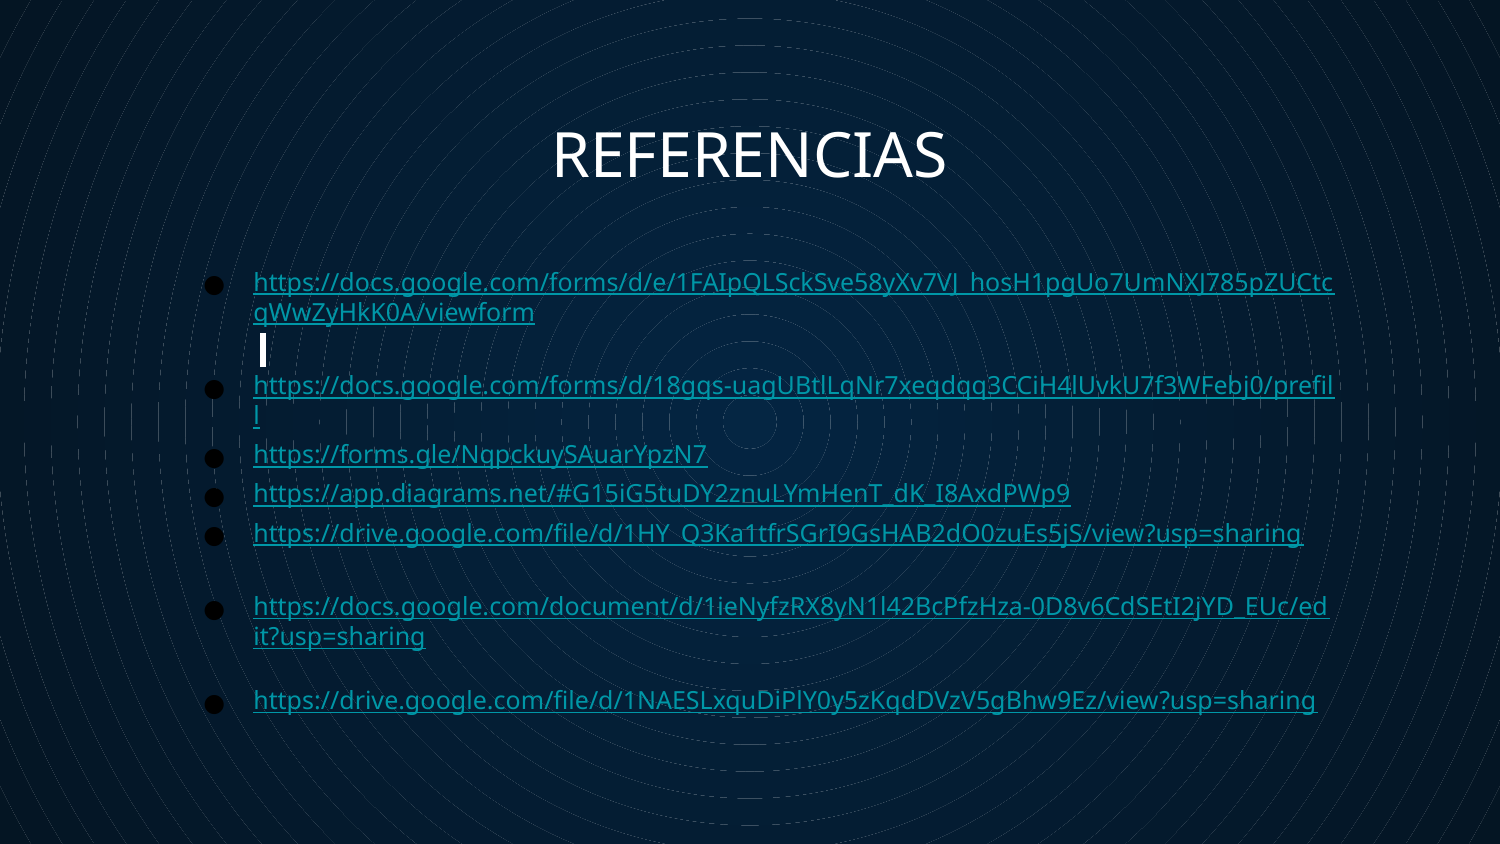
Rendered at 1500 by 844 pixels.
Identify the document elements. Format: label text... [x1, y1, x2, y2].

text_box https://docs.google.com/forms/d/e/1FAIpQLSckSve58yXv7VJ_hosH1pgUo7UmNXJ785pZUCtcqWwZyHkK0A/viewform https://docs.google.com/forms/d/18gqs-uagUBtlLqNr7xeqdqq3CCiH4lUvkU7f3WFebj0/prefill https://forms.gle/NqpckuySAuarYpzN7 https://app.diagrams.net/#G15iG5tuDY2znuLYmHenT_dK_I8AxdPWp9 https://drive.google.com/file/d/1HY_Q3Ka1tfrSGrI9GsHAB2dO0zuEs5jS/view?usp=sharing https://docs.google.com/document/d/1ieNyfzRX8yN1l42BcPfzHza-0D8v6CdSEtI2jYD_EUc/edit?usp=sharing https://drive.google.com/file/d/1NAESLxquDiPlY0y5zKqdDVzV5gBhw9Ez/view?usp=sharing [163, 246, 1351, 803]
title REFERENCIAS [51, 105, 1449, 206]
